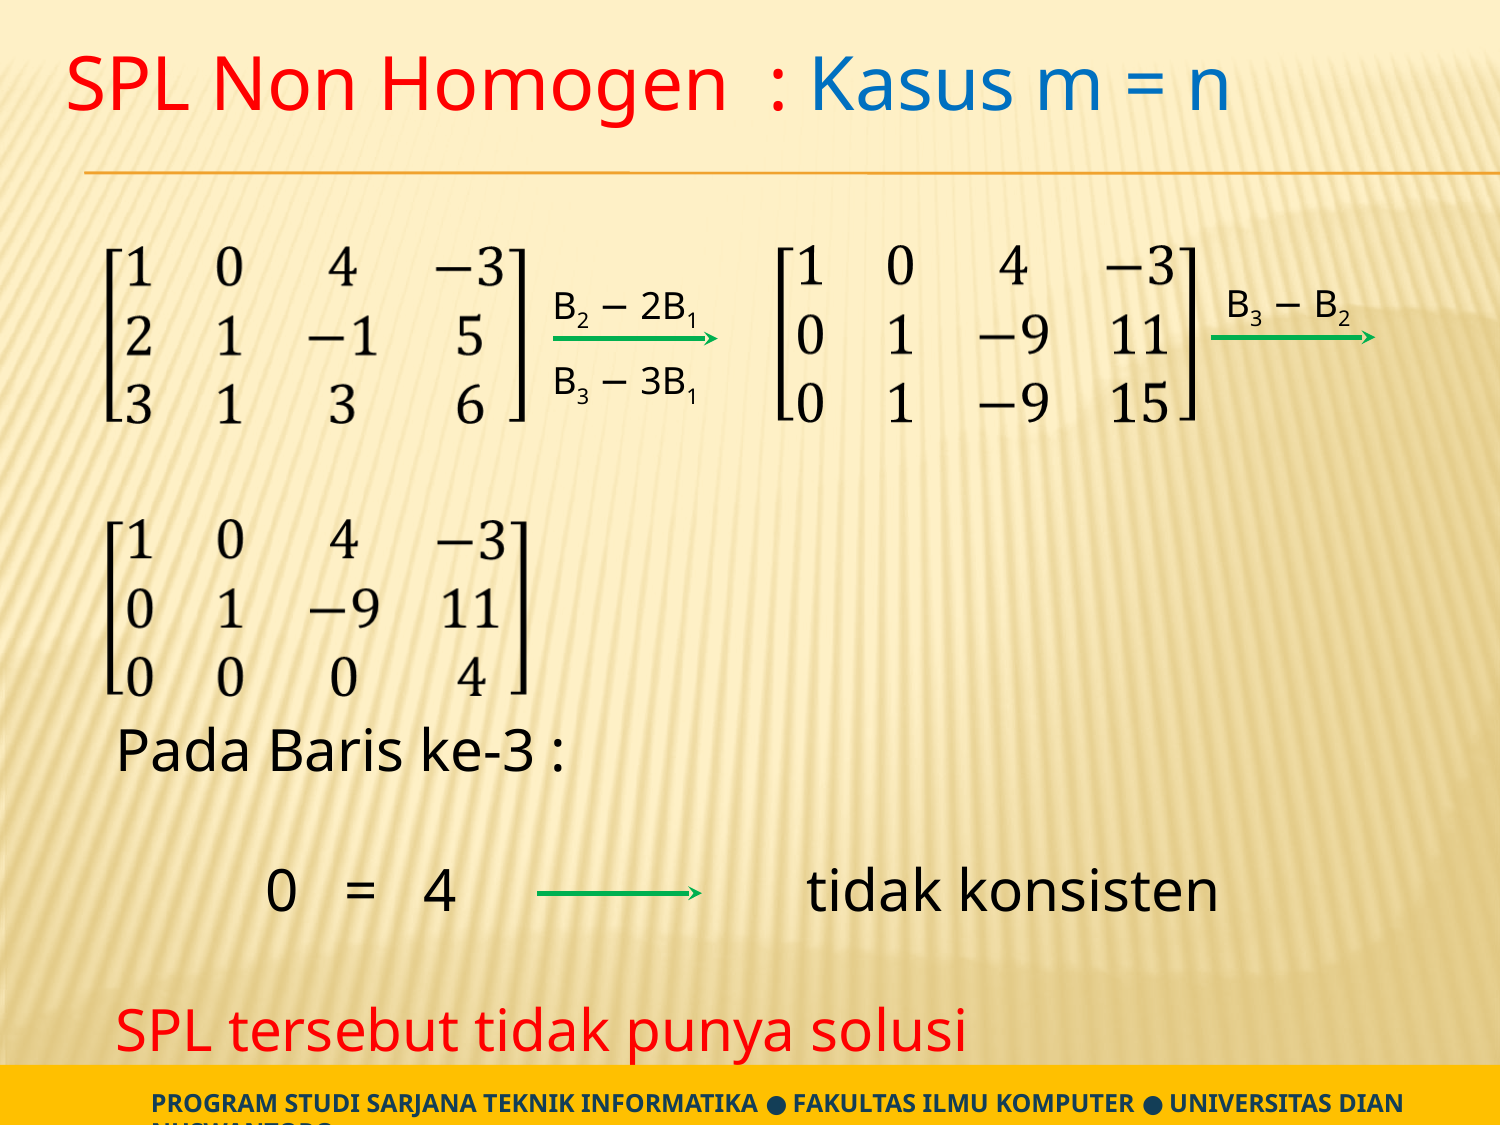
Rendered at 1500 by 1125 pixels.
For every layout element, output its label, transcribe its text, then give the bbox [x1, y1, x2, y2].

picture [0, 0, 1500, 1064]
text_box B2 − 2B1 [537, 274, 750, 341]
text_box B3 − 3B1 [537, 349, 750, 416]
text_box [746, 230, 1226, 433]
text_box [75, 231, 556, 434]
text_box PROGRAM STUDI SARJANA TEKNIK INFORMATIKA ● FAKULTAS ILMU KOMPUTER ● UNIVERSITAS DIAN NUSWANTORO [135, 1079, 1500, 1125]
text_box Pada Baris ke-3 : 0 = 4 tidak konsisten SPL tersebut tidak punya solusi [100, 705, 1376, 1064]
text_box [0, 1064, 1500, 1125]
text_box SPL Non Homogen : Kasus m = n [49, 11, 1475, 149]
text_box [76, 503, 557, 706]
text_box B3 − B2 [1210, 272, 1424, 339]
